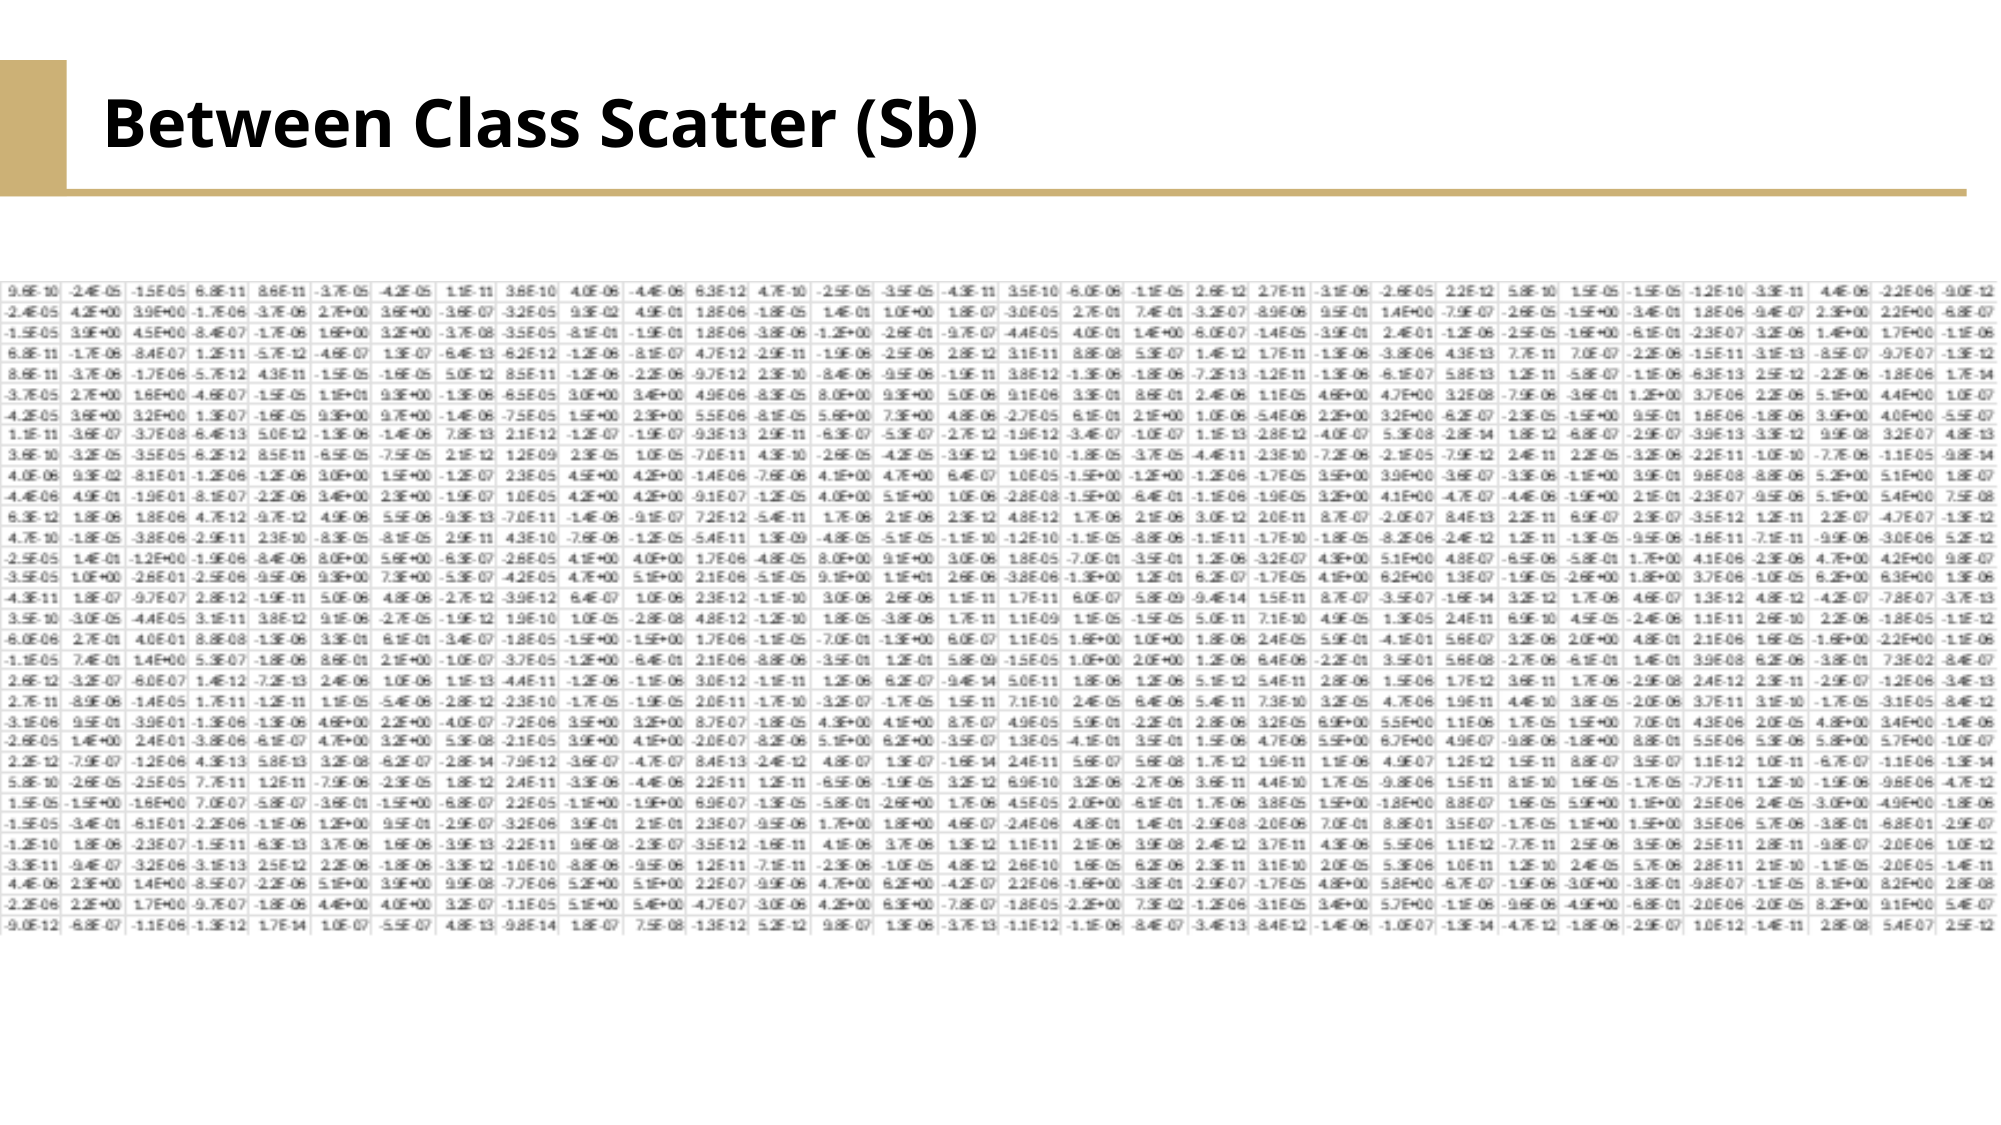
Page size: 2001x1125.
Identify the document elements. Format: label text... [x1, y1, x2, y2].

text_box [0, 188, 1968, 197]
text_box Between Class Scatter (Sb) [87, 73, 1587, 169]
picture [0, 281, 2000, 938]
text_box [0, 59, 68, 188]
